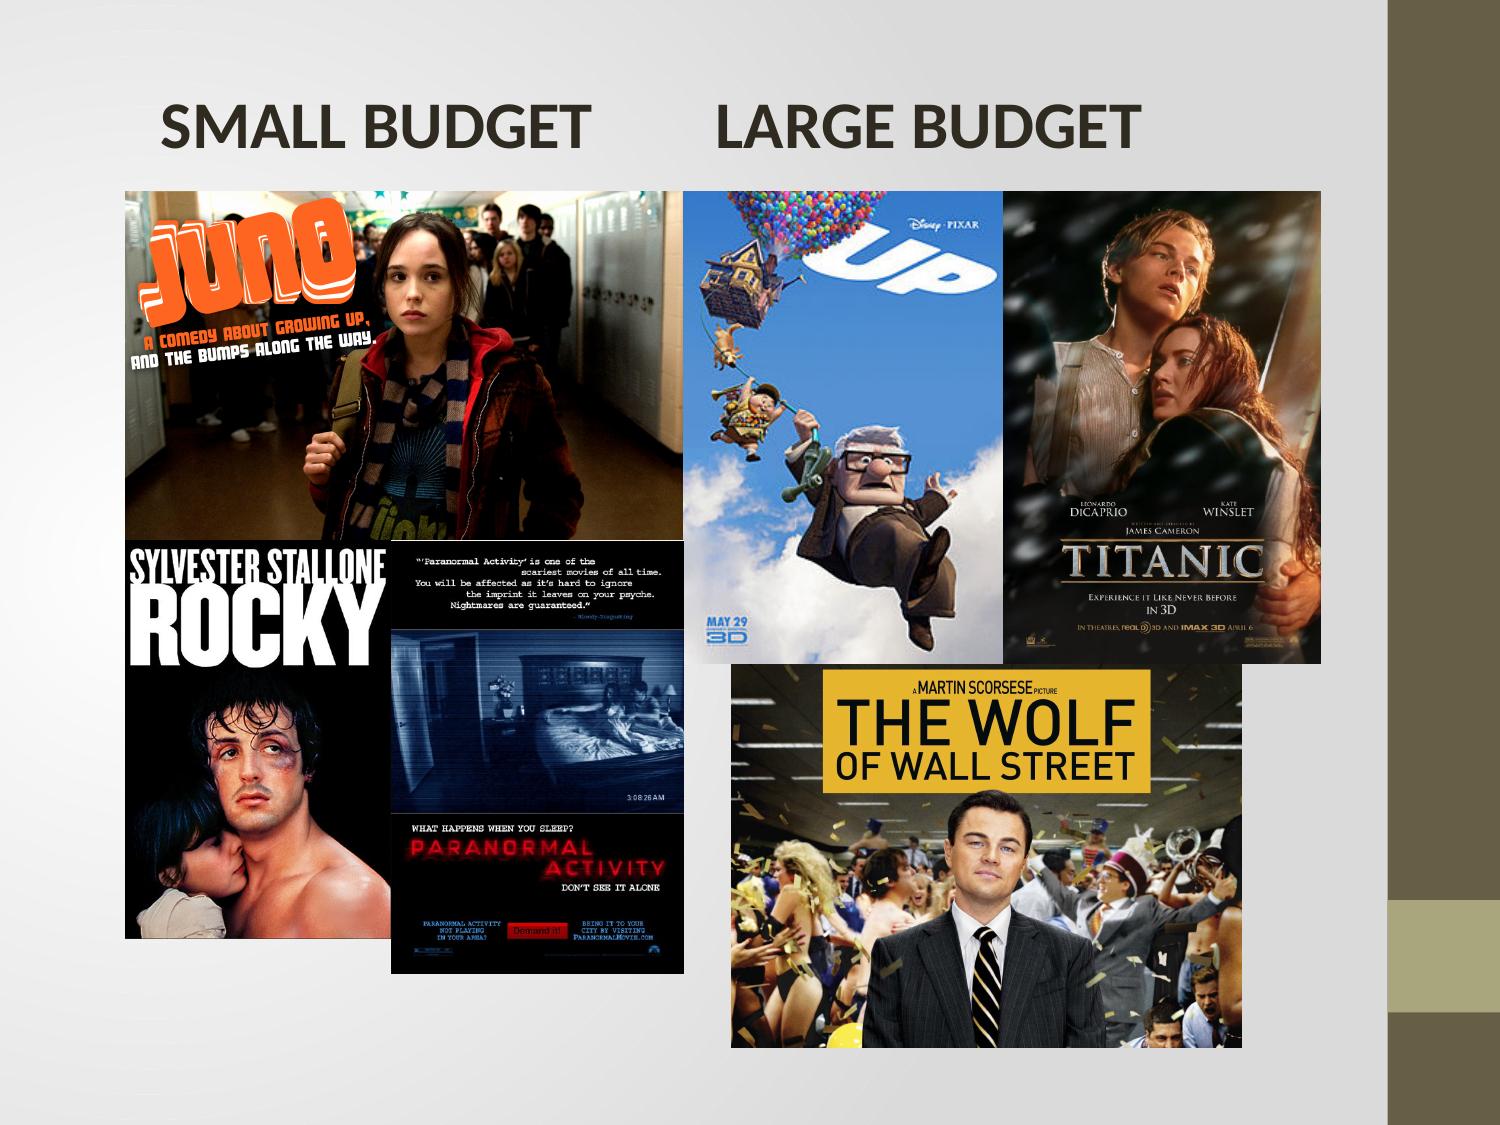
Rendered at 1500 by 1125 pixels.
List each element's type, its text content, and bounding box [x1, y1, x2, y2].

text_box SMALL BUDGET LARGE BUDGET [145, 74, 1332, 170]
picture [124, 190, 1322, 1049]
